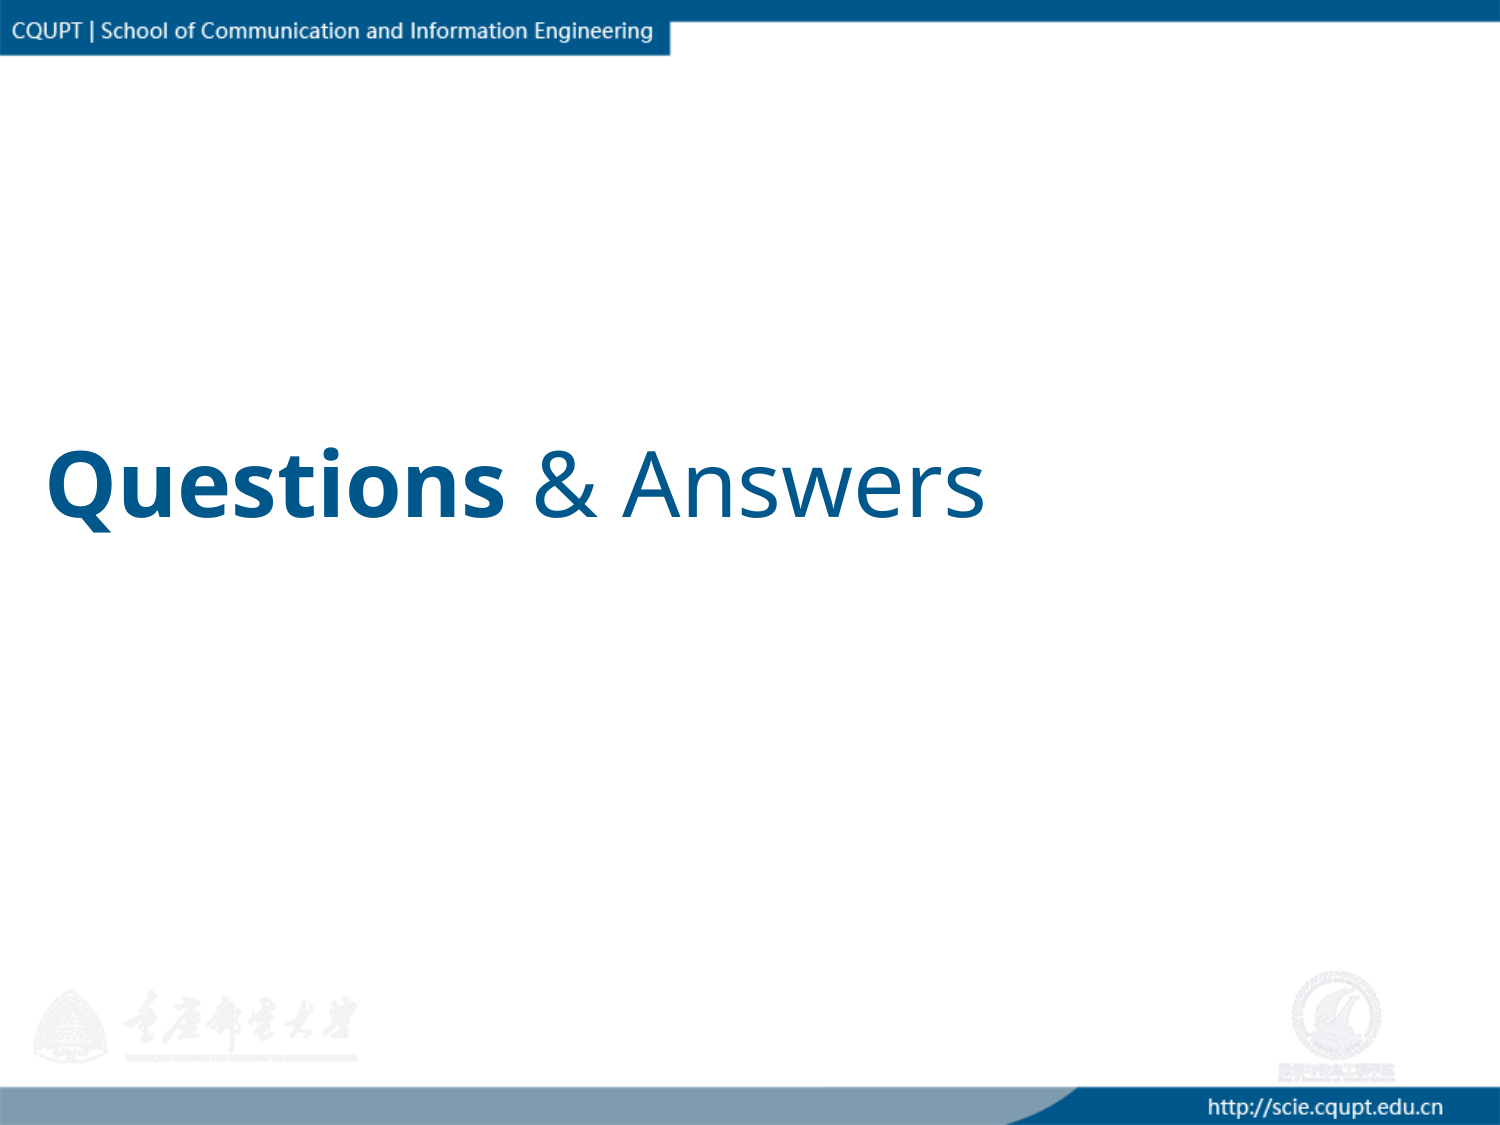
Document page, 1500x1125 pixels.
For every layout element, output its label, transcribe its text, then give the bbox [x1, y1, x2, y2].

title Questions & Answers [29, 413, 1452, 562]
picture [0, 0, 1500, 1125]
